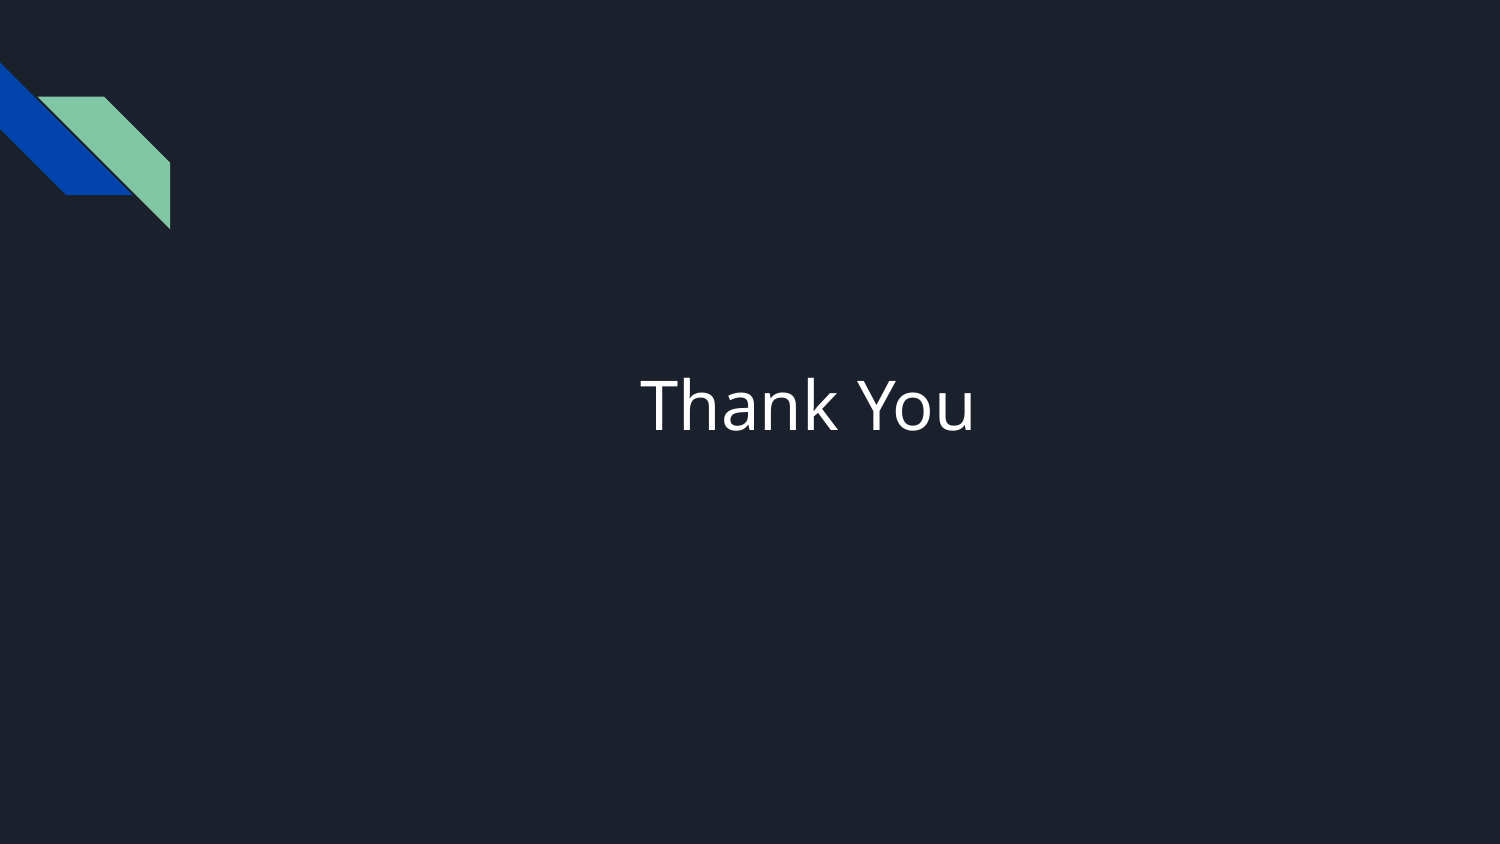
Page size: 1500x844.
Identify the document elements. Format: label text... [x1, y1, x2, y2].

title Thank You [231, 346, 1386, 497]
